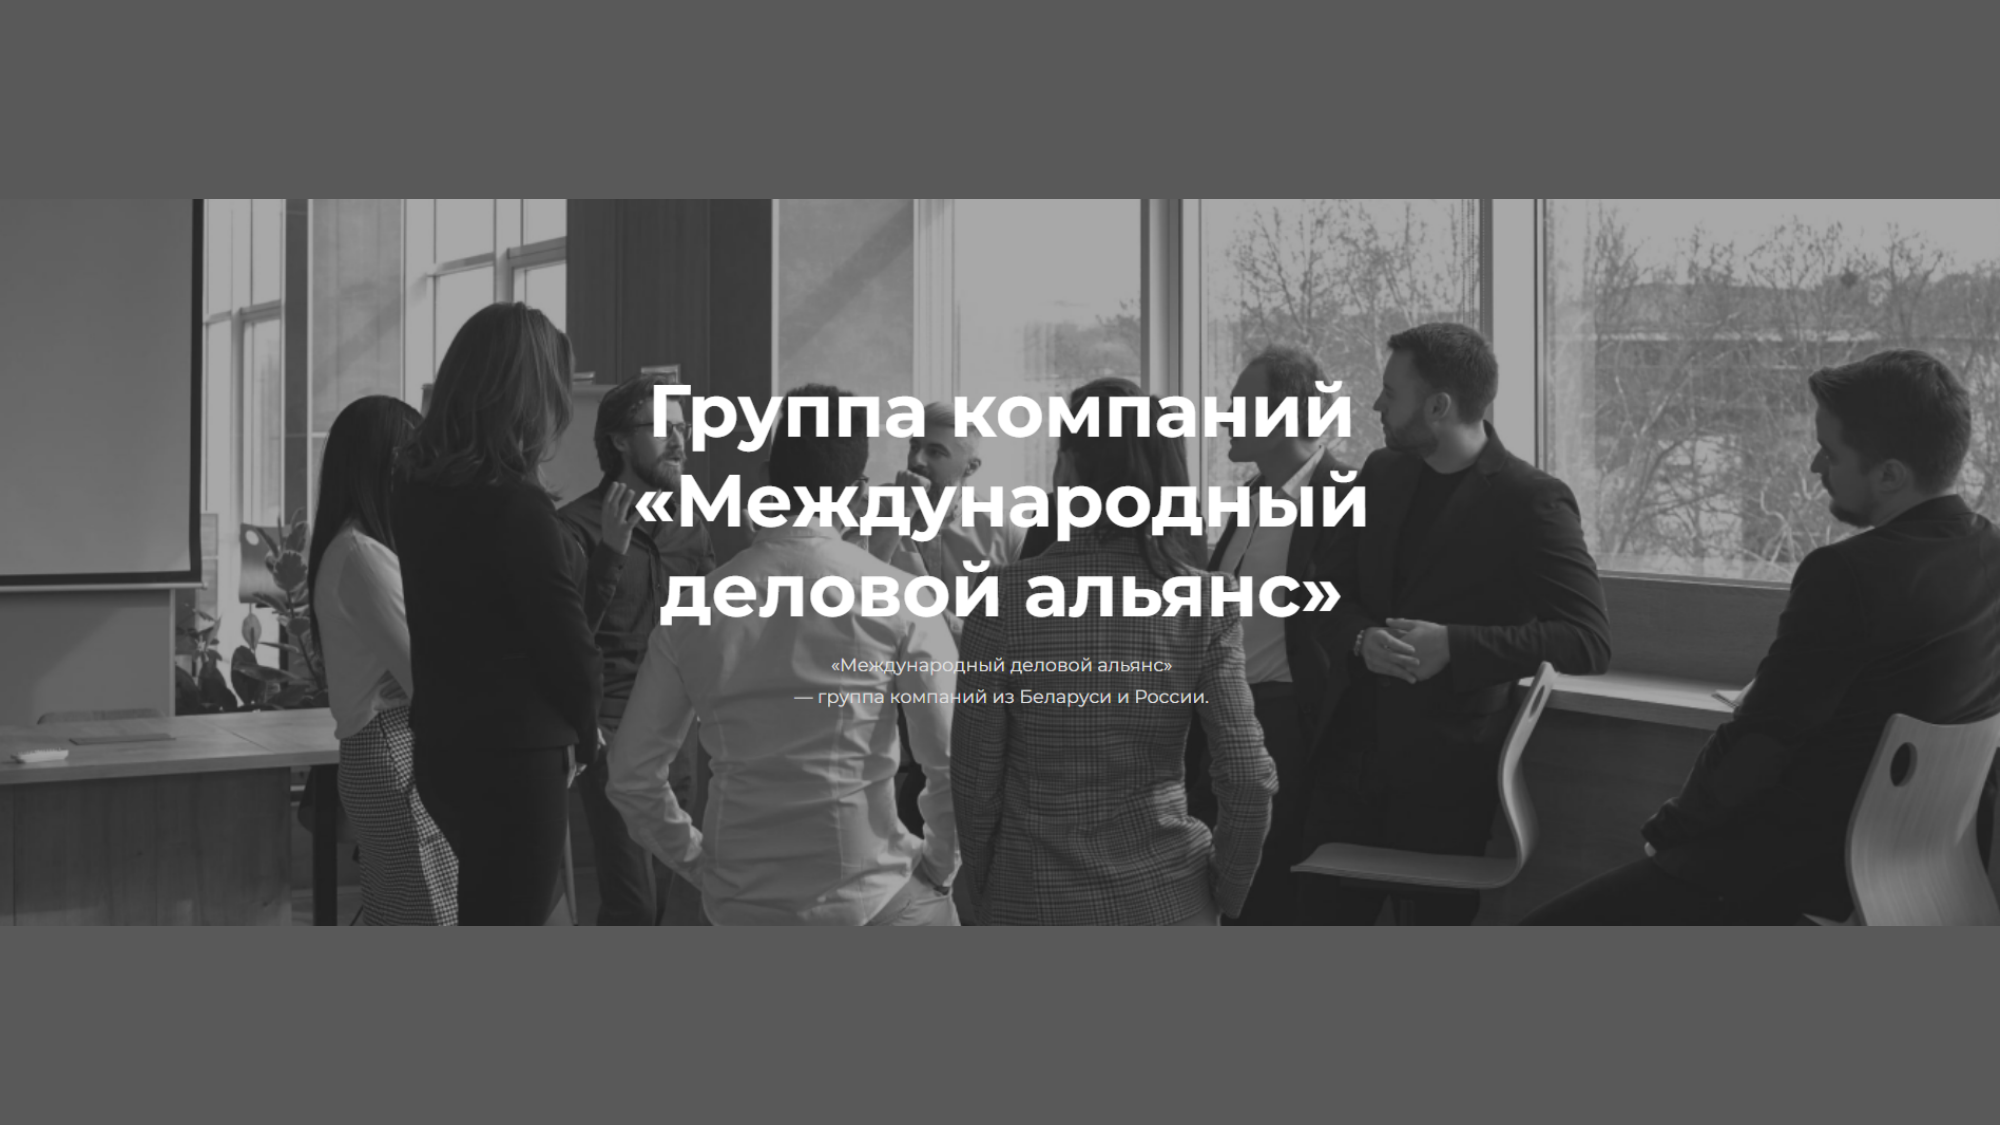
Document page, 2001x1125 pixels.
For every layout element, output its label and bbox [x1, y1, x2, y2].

picture [0, 199, 2000, 926]
